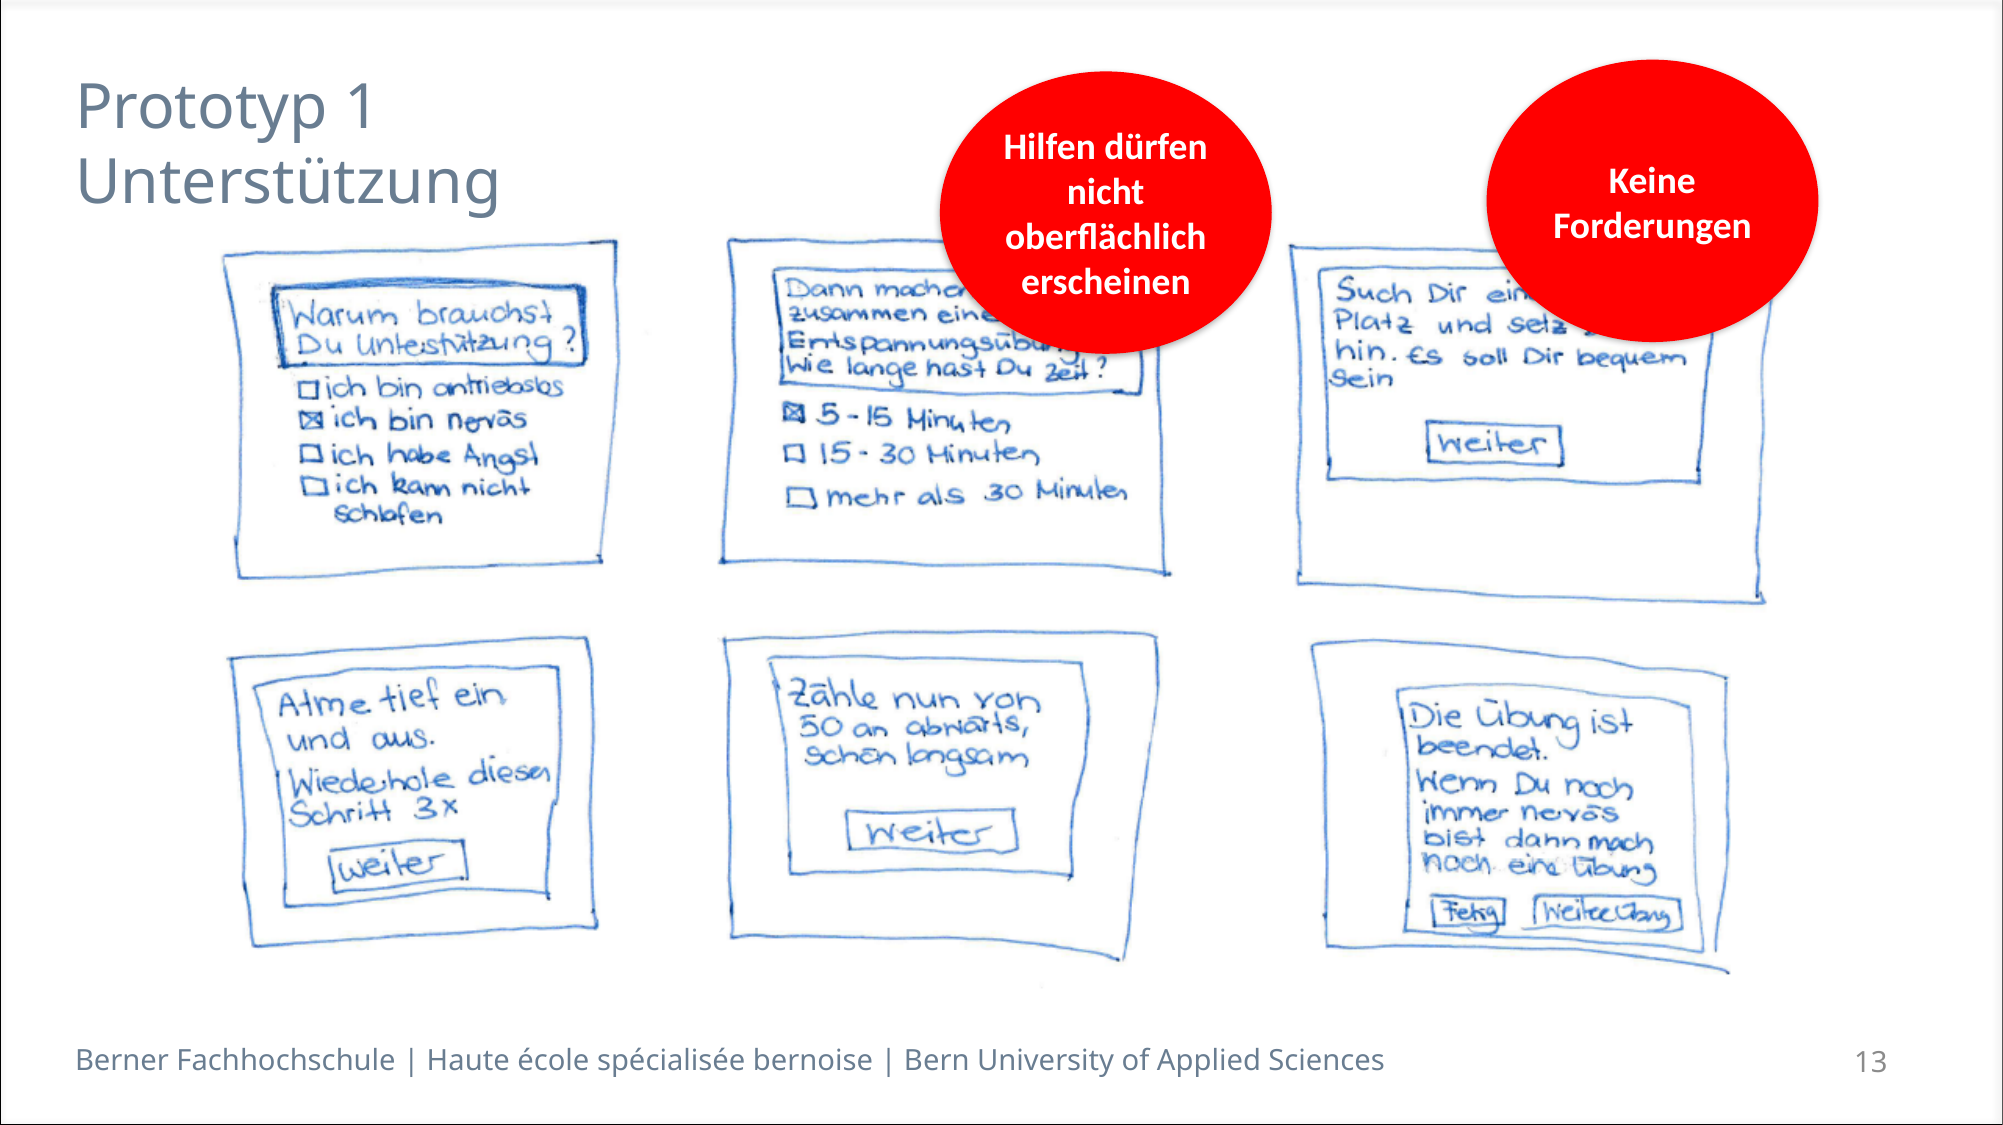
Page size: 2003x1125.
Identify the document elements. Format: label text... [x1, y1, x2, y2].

slide_number 13 [1435, 1033, 1903, 1094]
title Prototyp 1 Unterstützung [75, 59, 808, 148]
text_box Keine Forderungen [1485, 58, 1820, 240]
text_box Hilfen dürfen nicht oberflächlich erscheinen [939, 70, 1273, 222]
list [189, 223, 1806, 1009]
